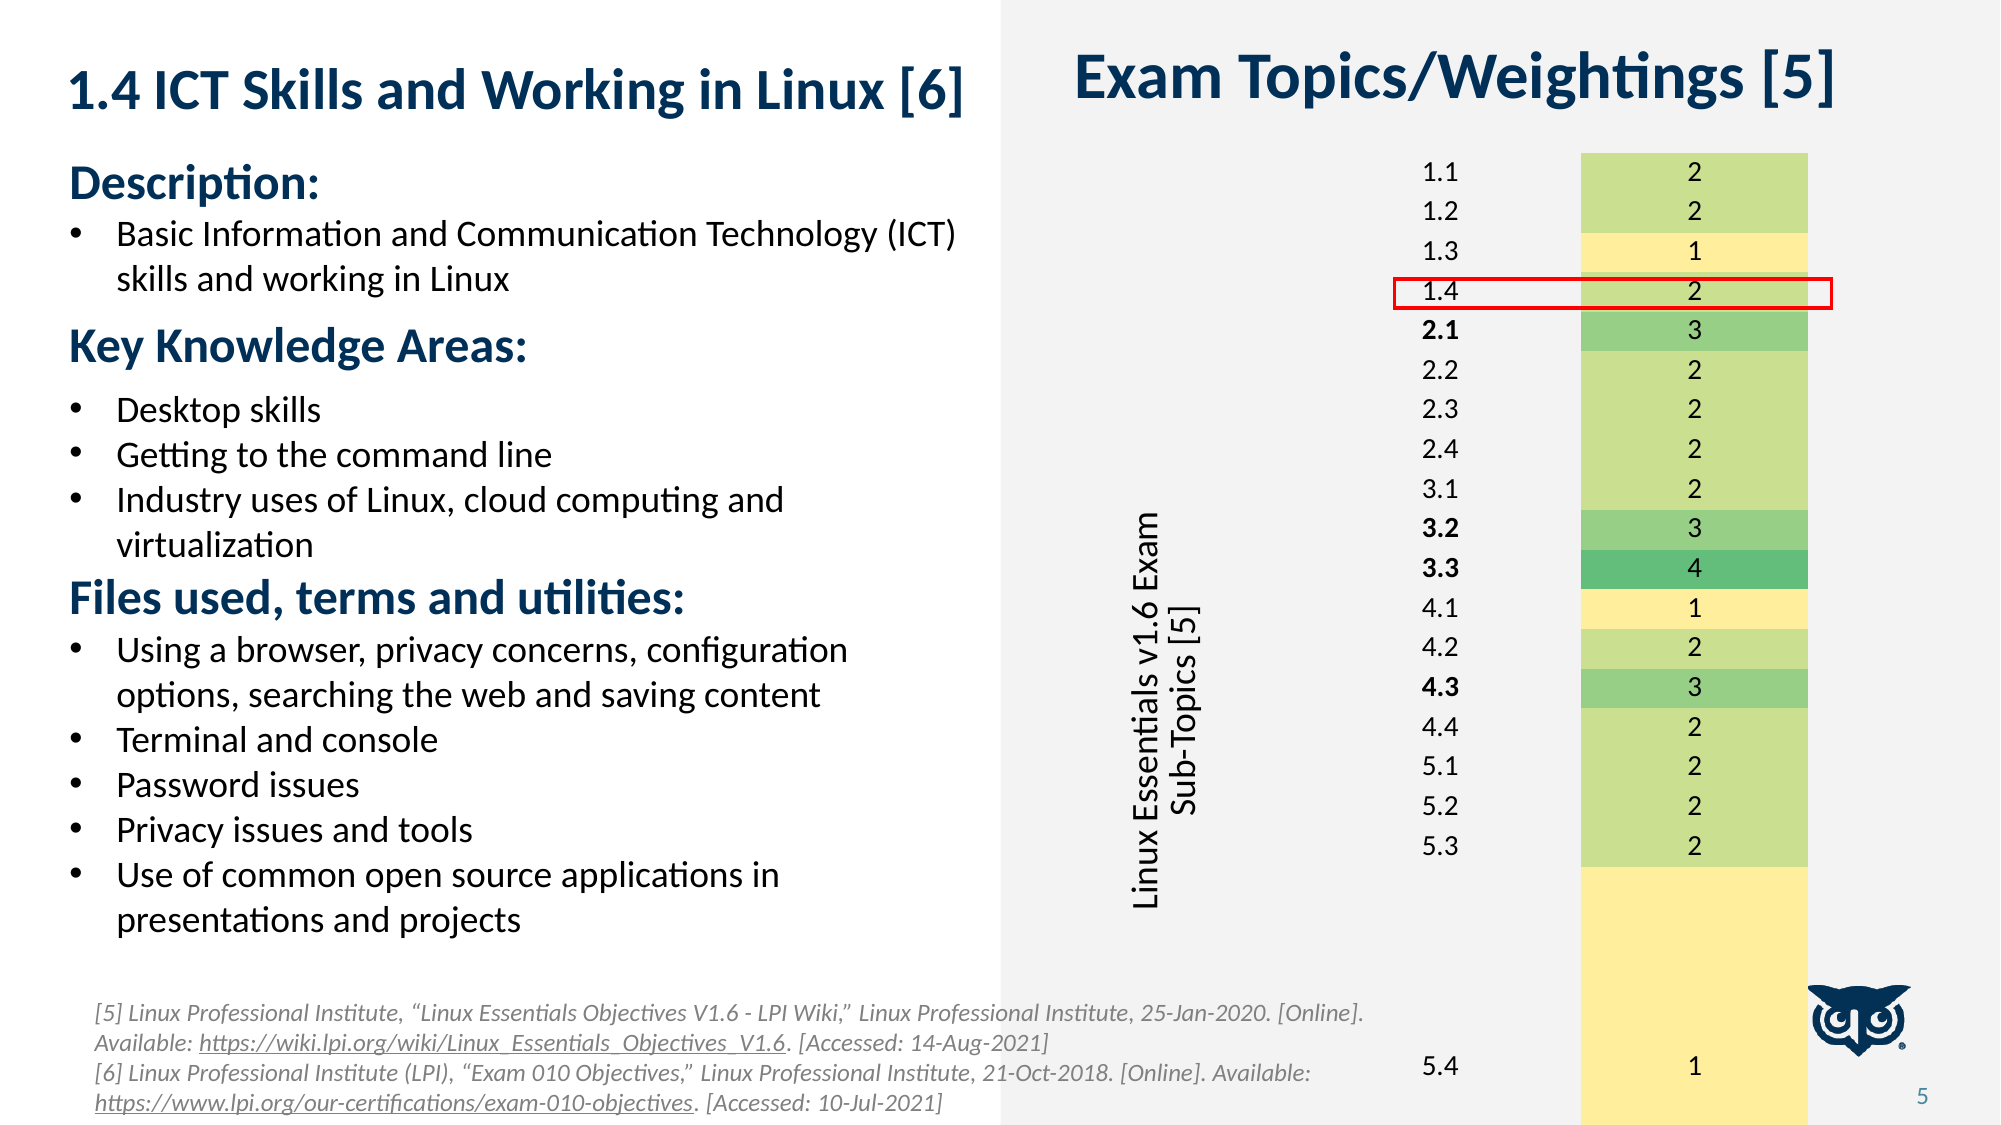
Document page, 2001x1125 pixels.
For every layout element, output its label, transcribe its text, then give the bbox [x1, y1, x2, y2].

table_cell 2 [1581, 629, 1808, 669]
table_cell 2.3 [1300, 391, 1581, 431]
table_cell 4 [1581, 550, 1808, 589]
table_cell 1.3 [1300, 233, 1581, 272]
table_cell 3.3 [1300, 550, 1581, 589]
table_cell 1 [1581, 233, 1808, 272]
table_cell 2 [1581, 272, 1808, 278]
table_cell 2.2 [1300, 351, 1581, 391]
table_cell 1 [1581, 589, 1808, 629]
table_cell 1 [1581, 867, 1808, 1125]
table_cell 2 [1581, 470, 1808, 510]
table_cell 2.4 [1300, 431, 1581, 470]
table_cell 2 [1581, 193, 1808, 233]
text_box [5] Linux Professional Institute, “Linux Essentials Objectives V1.6 - LPI Wiki,” Linux Professional Institute, 25-Jan-2020. [Online]. Available: https://wiki.lpi.org/wiki/Linux_Essentials_Objectives_V1.6. [Accessed: 14-Aug-2021] [6] Linux Professional Institute (LPI), “Exam 010 Objectives,” Linux Professional Institute, 21-Oct-2018. [Online]. Available: https://www.lpi.org/our-certifications/exam-010-objectives. [Accessed: 10-Jul-2021] [79, 988, 1128, 1124]
table_header 2 [1581, 153, 1808, 193]
table_cell 2 [1581, 431, 1808, 470]
table_cell 5.4 [1300, 867, 1581, 1125]
table_cell 3.1 [1300, 470, 1581, 510]
slide_number 5 [1901, 1065, 2000, 1125]
table_cell 1.2 [1300, 193, 1581, 233]
table_cell 2.1 [1300, 312, 1581, 351]
table_cell 2 [1581, 748, 1808, 787]
table_cell 2 [1581, 351, 1808, 391]
table_cell 2 [1581, 708, 1808, 748]
picture [1808, 984, 1912, 1057]
table_header 1.1 [1300, 153, 1581, 193]
table_cell 5.2 [1300, 787, 1581, 827]
title 1.4 ICT Skills and Working in Linux [6] [51, 43, 1000, 154]
text_box Exam Topics/Weightings [5] [1059, 43, 1912, 144]
table_cell 4.4 [1300, 708, 1581, 748]
table_cell 3 [1581, 312, 1808, 351]
table_cell 1.4 [1300, 272, 1581, 312]
text_box [1394, 278, 1833, 309]
table_cell 2 [1581, 787, 1808, 827]
table_cell 3 [1581, 669, 1808, 708]
table_cell 4.3 [1300, 669, 1581, 708]
text_box Description: Basic Information and Communication Technology (ICT) skills and working in Linux Key Knowledge Areas: Desktop skills Getting to the command line Industry uses of Linux, cloud computing and virtualization Files used, terms and utilities: Using a browser, privacy concerns, configuration options, searching the web and saving content Terminal and console Password issues Privacy issues and tools Use of common open source applications in presentations and projects [27, 101, 966, 940]
table_cell 2 [1581, 391, 1808, 431]
table_cell 5.3 [1300, 827, 1581, 867]
table_header Linux Essentials v1.6 Exam Sub-Topics [5] [1128, 153, 1300, 1125]
table_cell 3.2 [1300, 510, 1581, 550]
table_cell 5.1 [1300, 748, 1581, 787]
table_cell 4.2 [1300, 629, 1581, 669]
table_cell 4.1 [1300, 589, 1581, 629]
table_cell 3 [1581, 510, 1808, 550]
table_cell 2 [1581, 827, 1808, 867]
